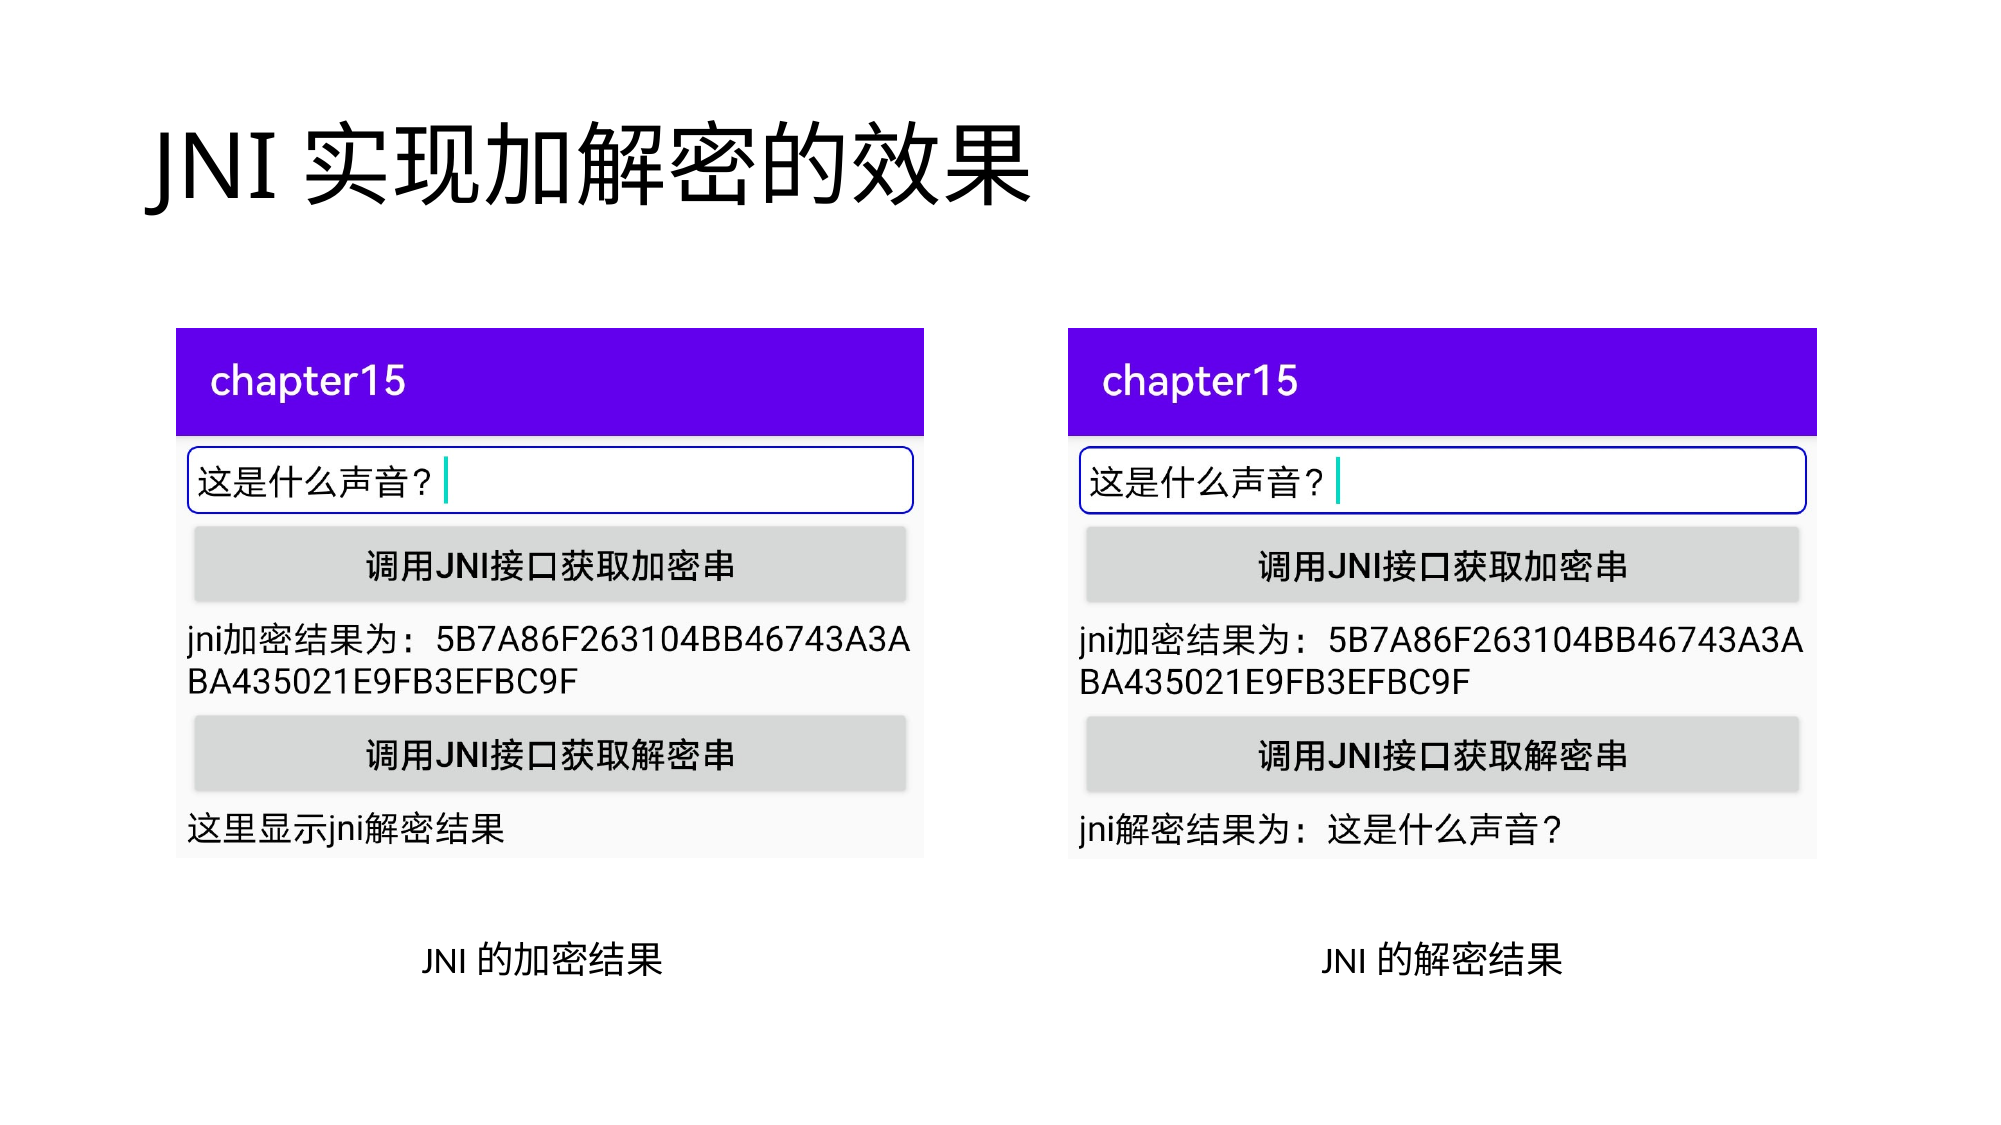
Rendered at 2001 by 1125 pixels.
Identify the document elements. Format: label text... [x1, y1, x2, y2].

text_box JNI的解密结果 [1306, 928, 1579, 989]
picture [1068, 328, 1817, 859]
title JNI实现加解密的效果 [137, 59, 1863, 278]
text_box JNI的加密结果 [406, 928, 679, 989]
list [176, 328, 925, 859]
